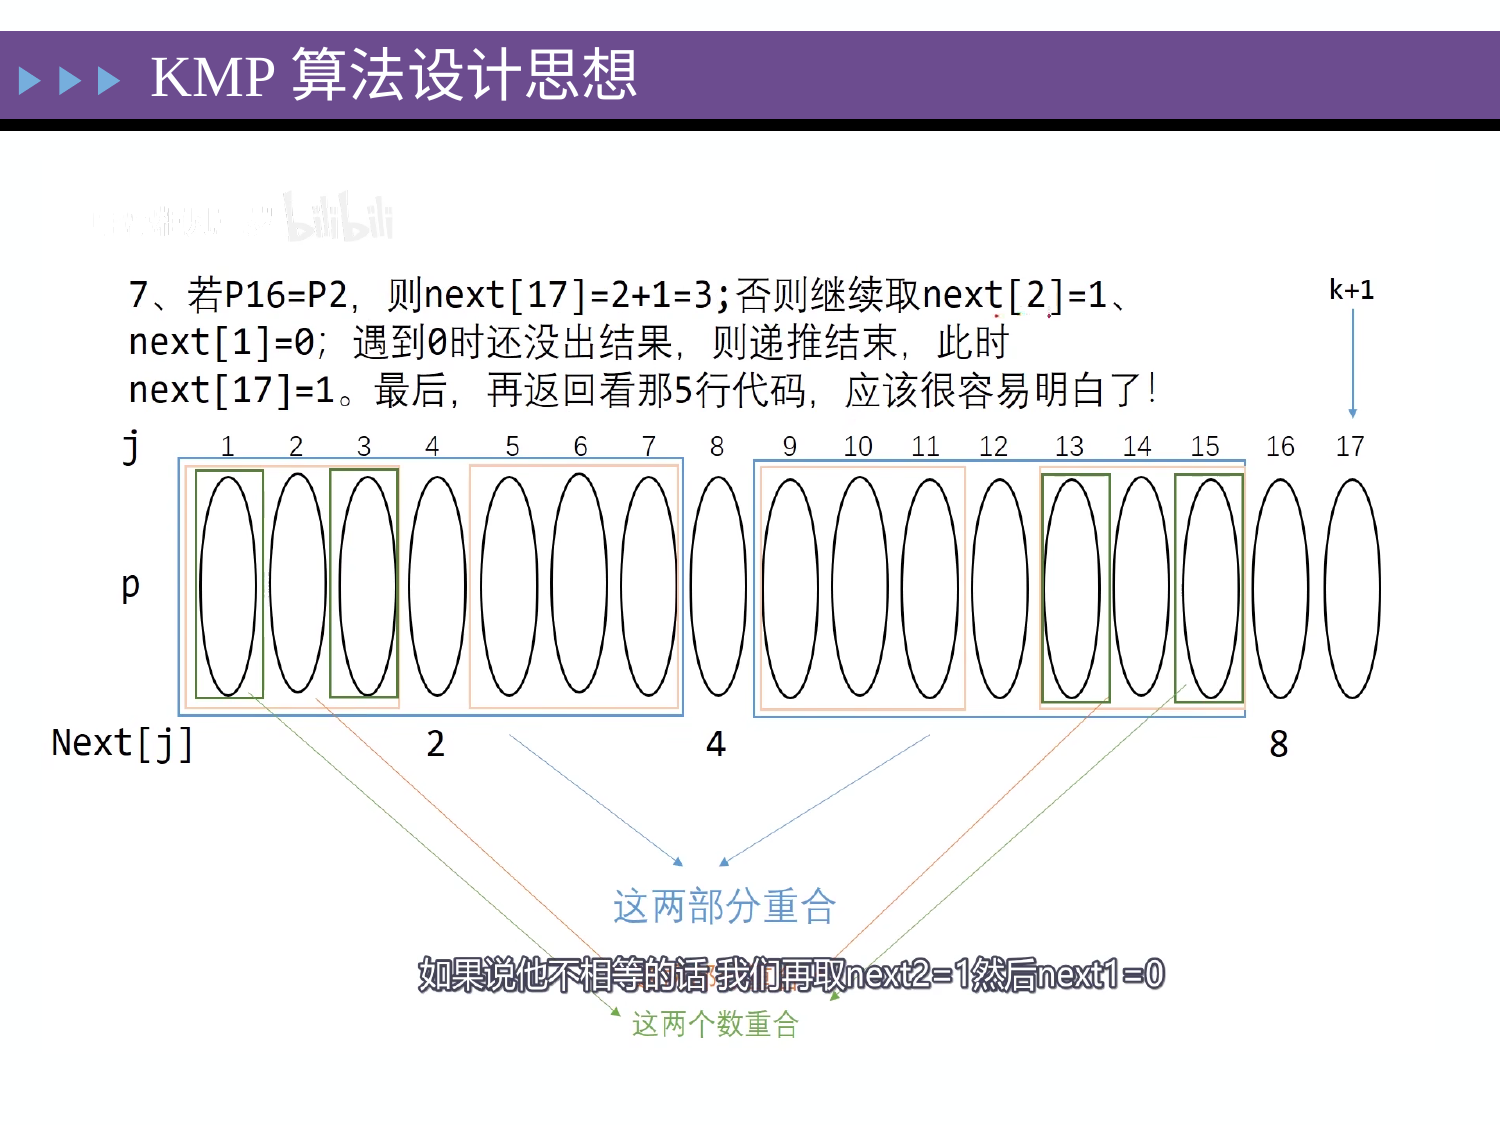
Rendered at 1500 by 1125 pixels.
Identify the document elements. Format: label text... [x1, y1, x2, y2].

text_box KMP算法设计思想 [135, 30, 1188, 116]
picture [41, 160, 1436, 1054]
